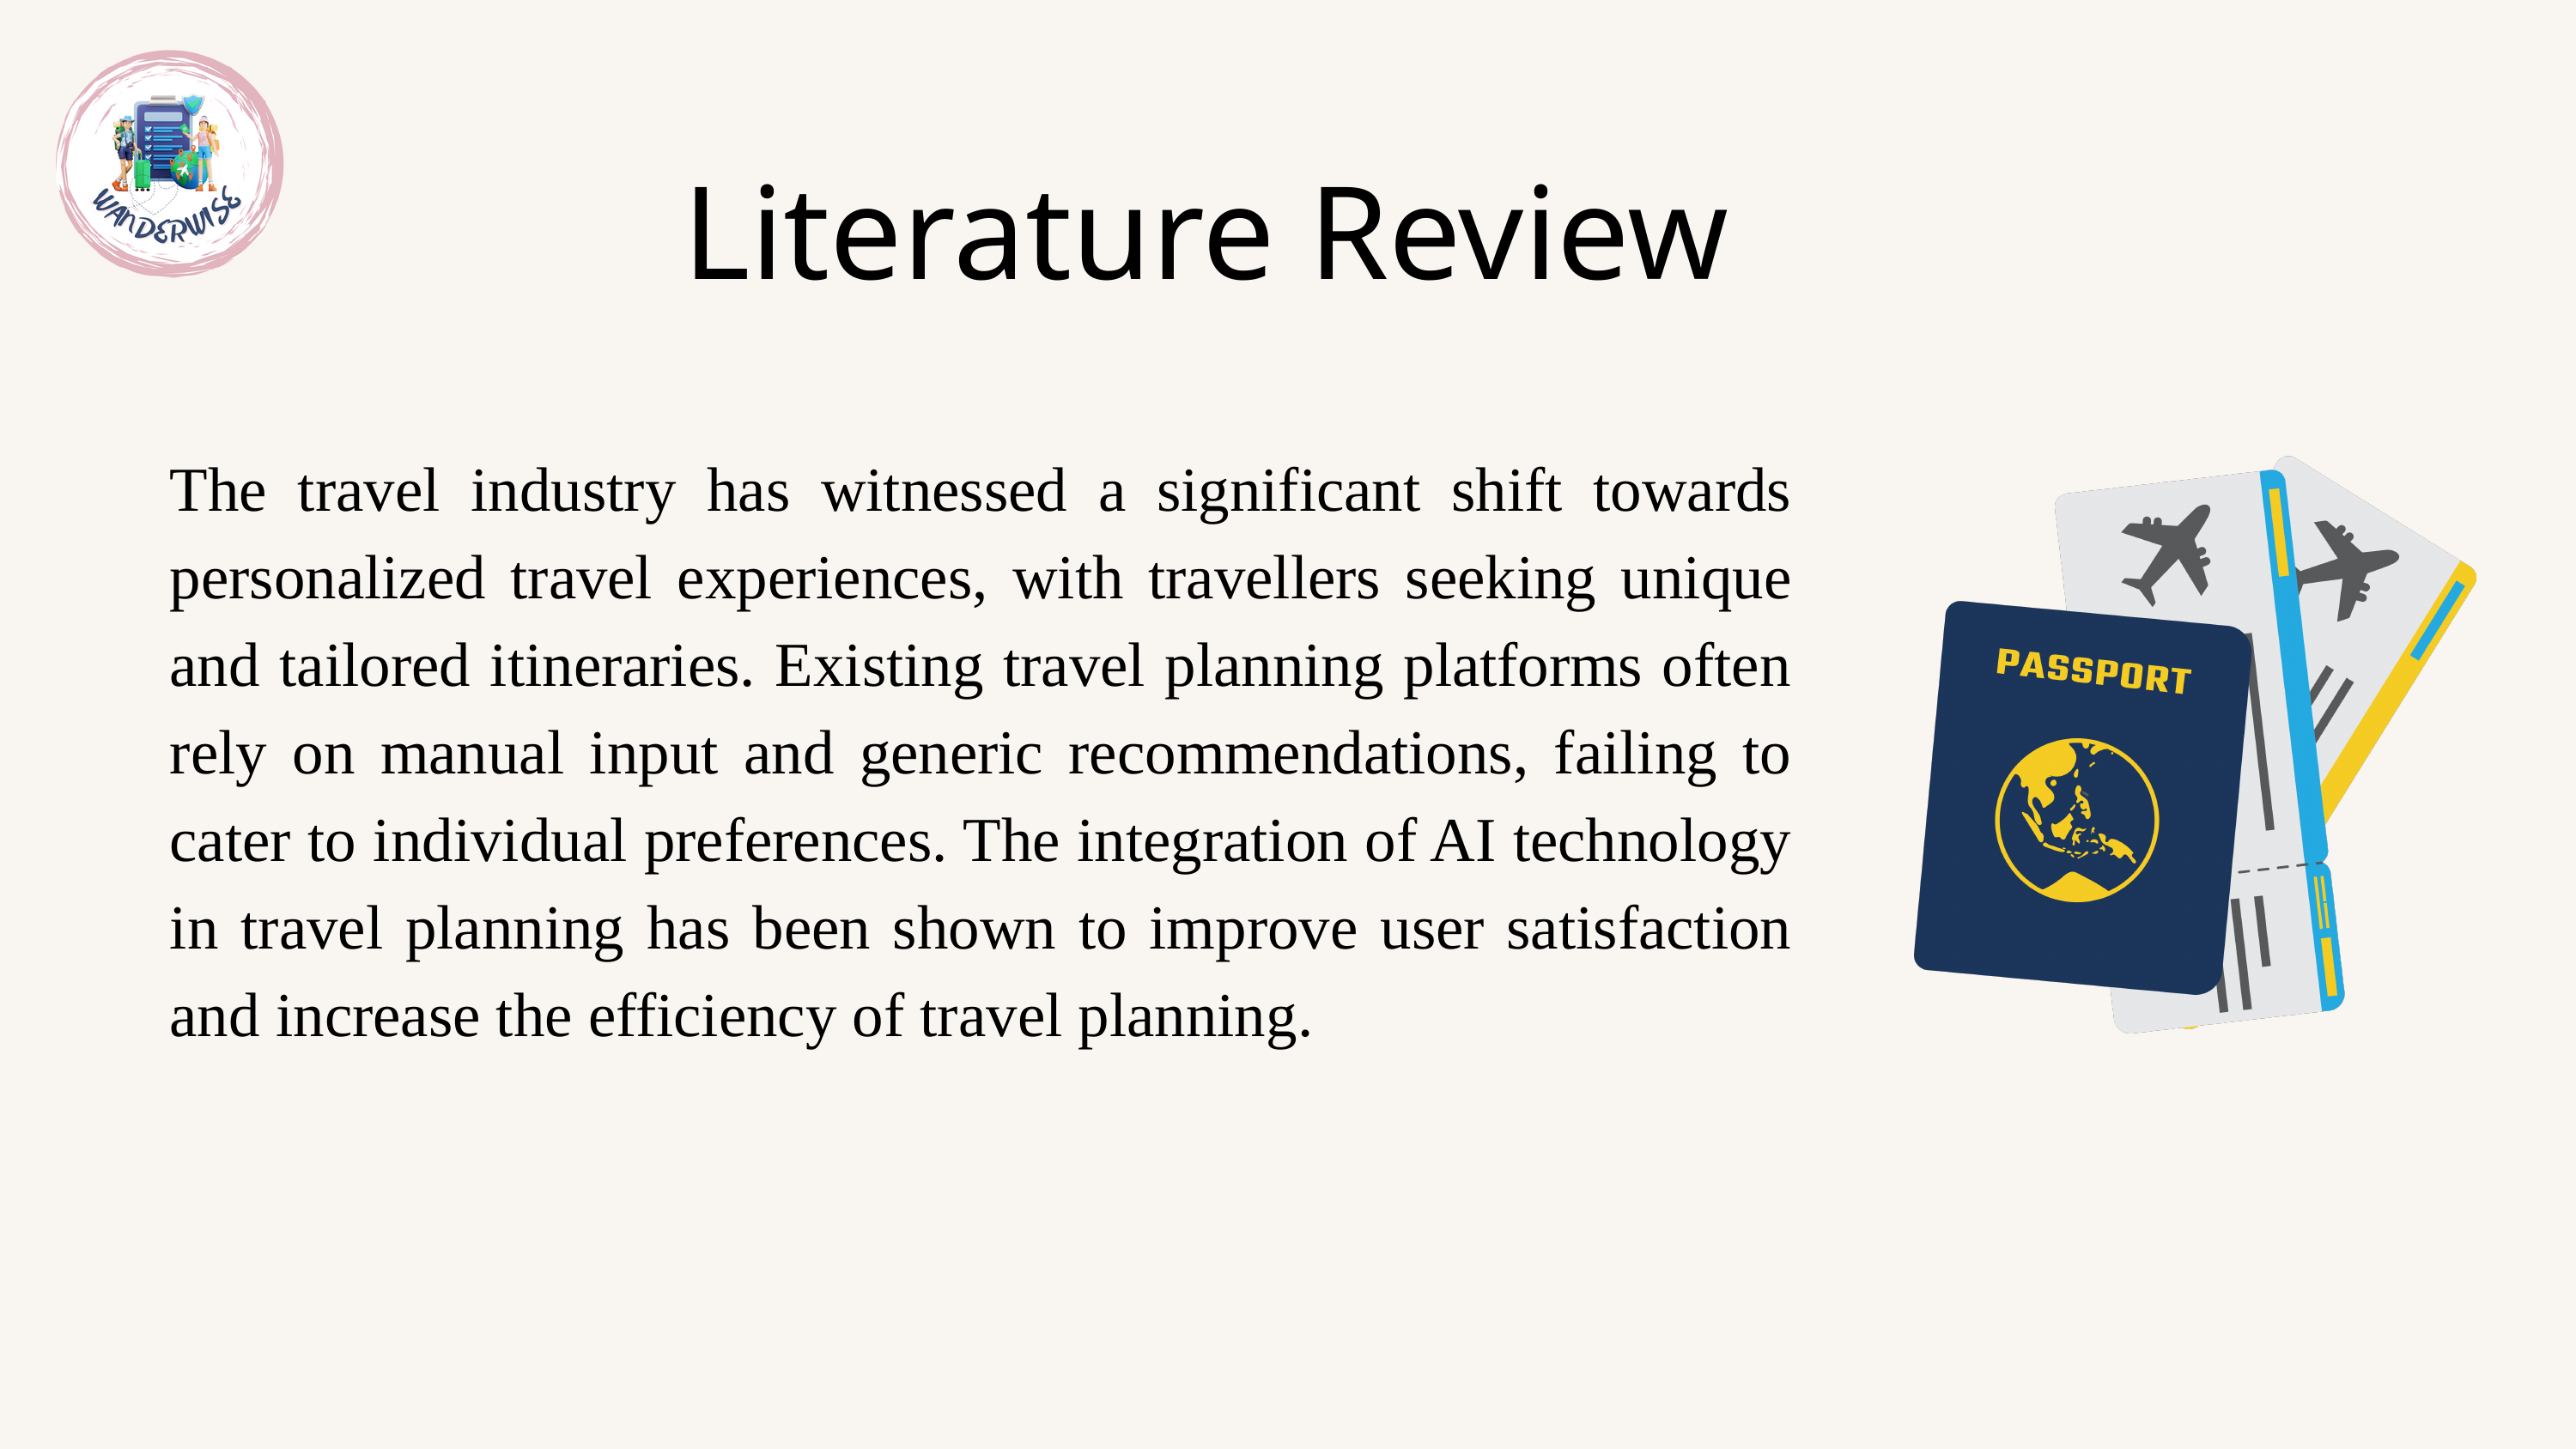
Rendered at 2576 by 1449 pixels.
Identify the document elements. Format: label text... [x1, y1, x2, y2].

text_box [32, 33, 299, 300]
text_box Literature Review [675, 124, 1770, 306]
text_box [1913, 454, 2478, 1034]
text_box The travel industry has witnessed a significant shift towards personalized travel experiences, with travellers seeking unique and tailored itineraries. Existing travel planning platforms often rely on manual input and generic recommendations, failing to cater to individual preferences. The integration of AI technology in travel planning has been shown to improve user satisfaction and increase the efficiency of travel planning. [170, 435, 1793, 1050]
